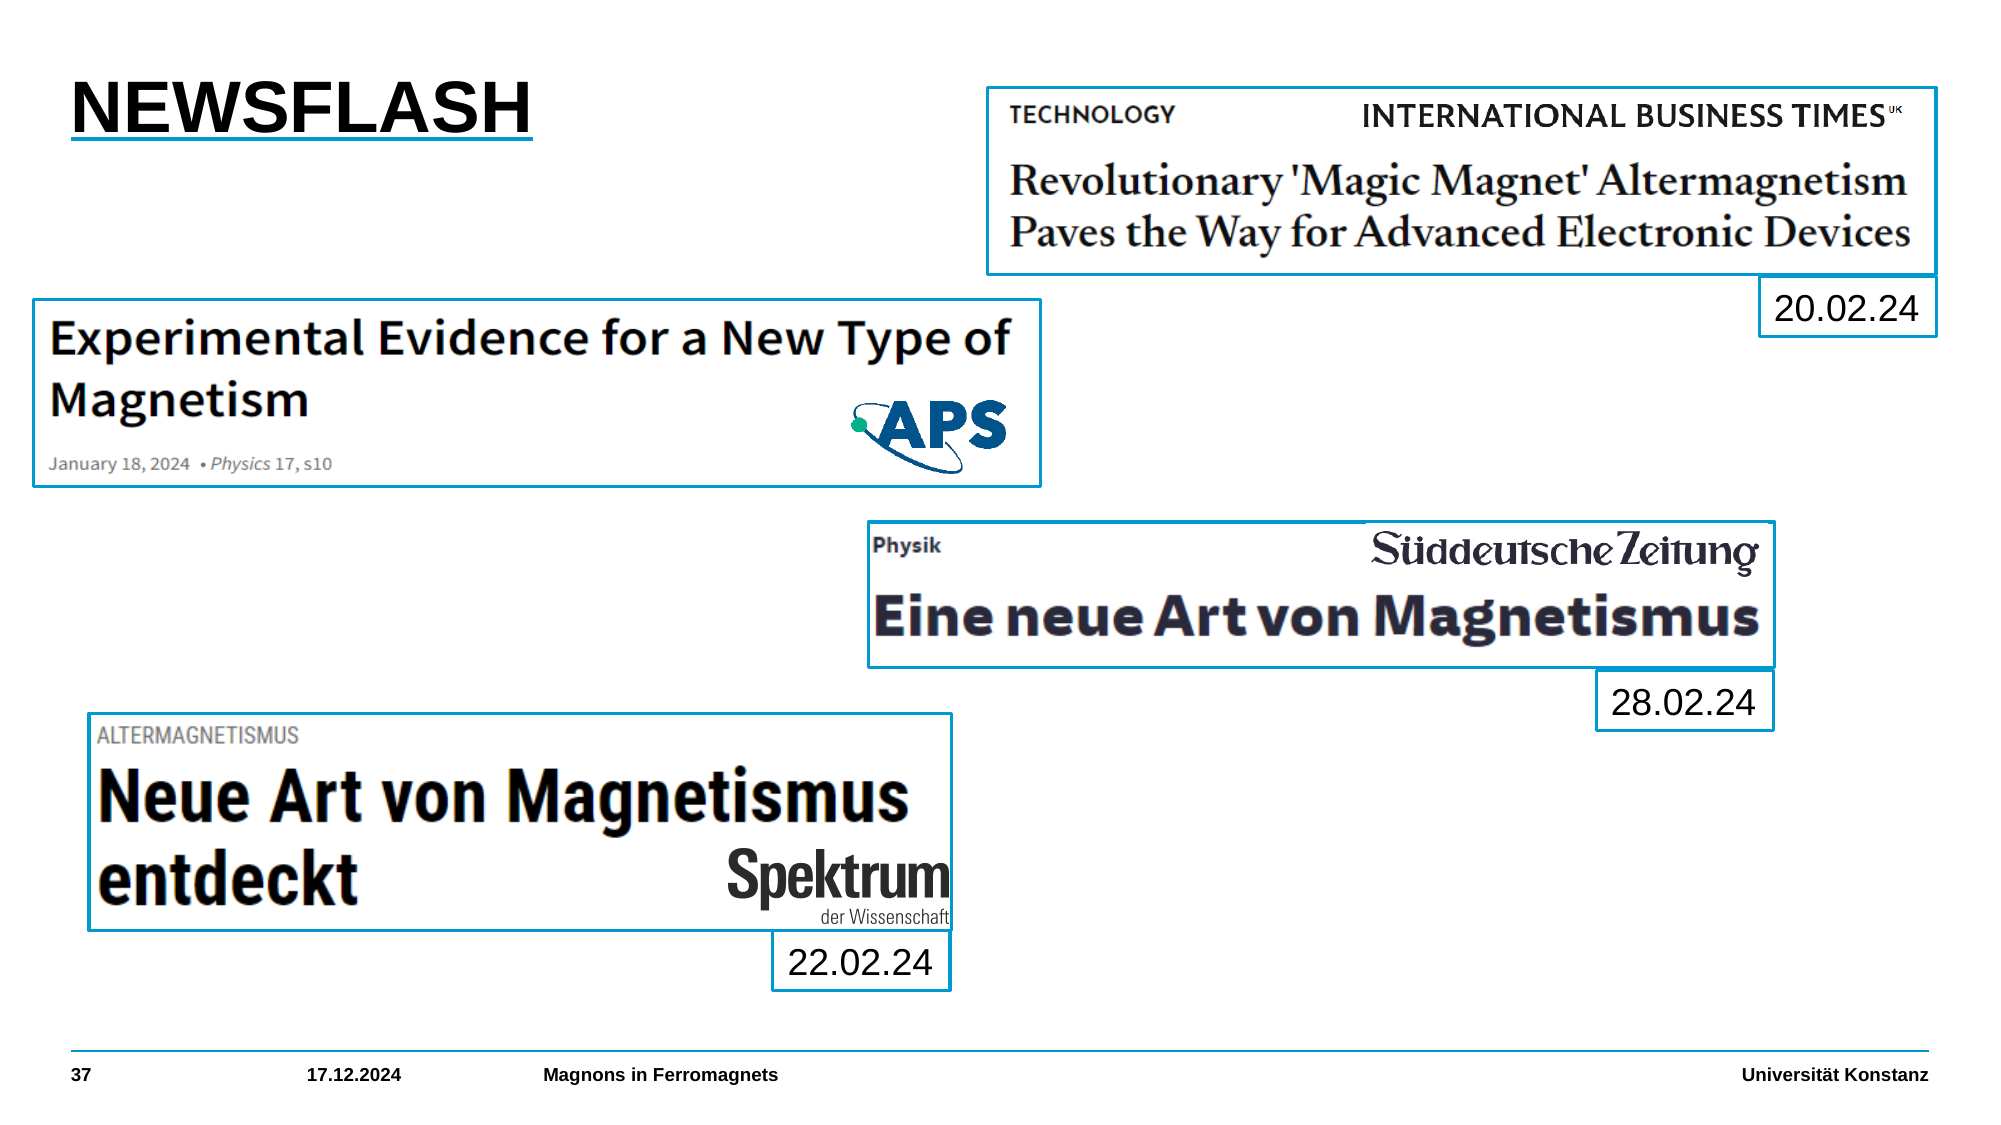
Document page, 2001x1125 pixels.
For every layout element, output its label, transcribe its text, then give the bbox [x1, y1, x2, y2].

slide_number 37 [70, 1058, 276, 1094]
text_box 28.02.24 [1596, 673, 1774, 731]
footer Magnons in Ferromagnets [543, 1058, 1489, 1094]
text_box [34, 300, 1039, 486]
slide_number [306, 1058, 512, 1094]
text_box 22.02.24 [772, 935, 951, 991]
text_box 20.02.24 [1759, 276, 1937, 337]
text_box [90, 714, 951, 930]
title NEWSFLASH [70, 66, 1457, 268]
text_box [869, 523, 1774, 666]
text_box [988, 88, 1935, 274]
